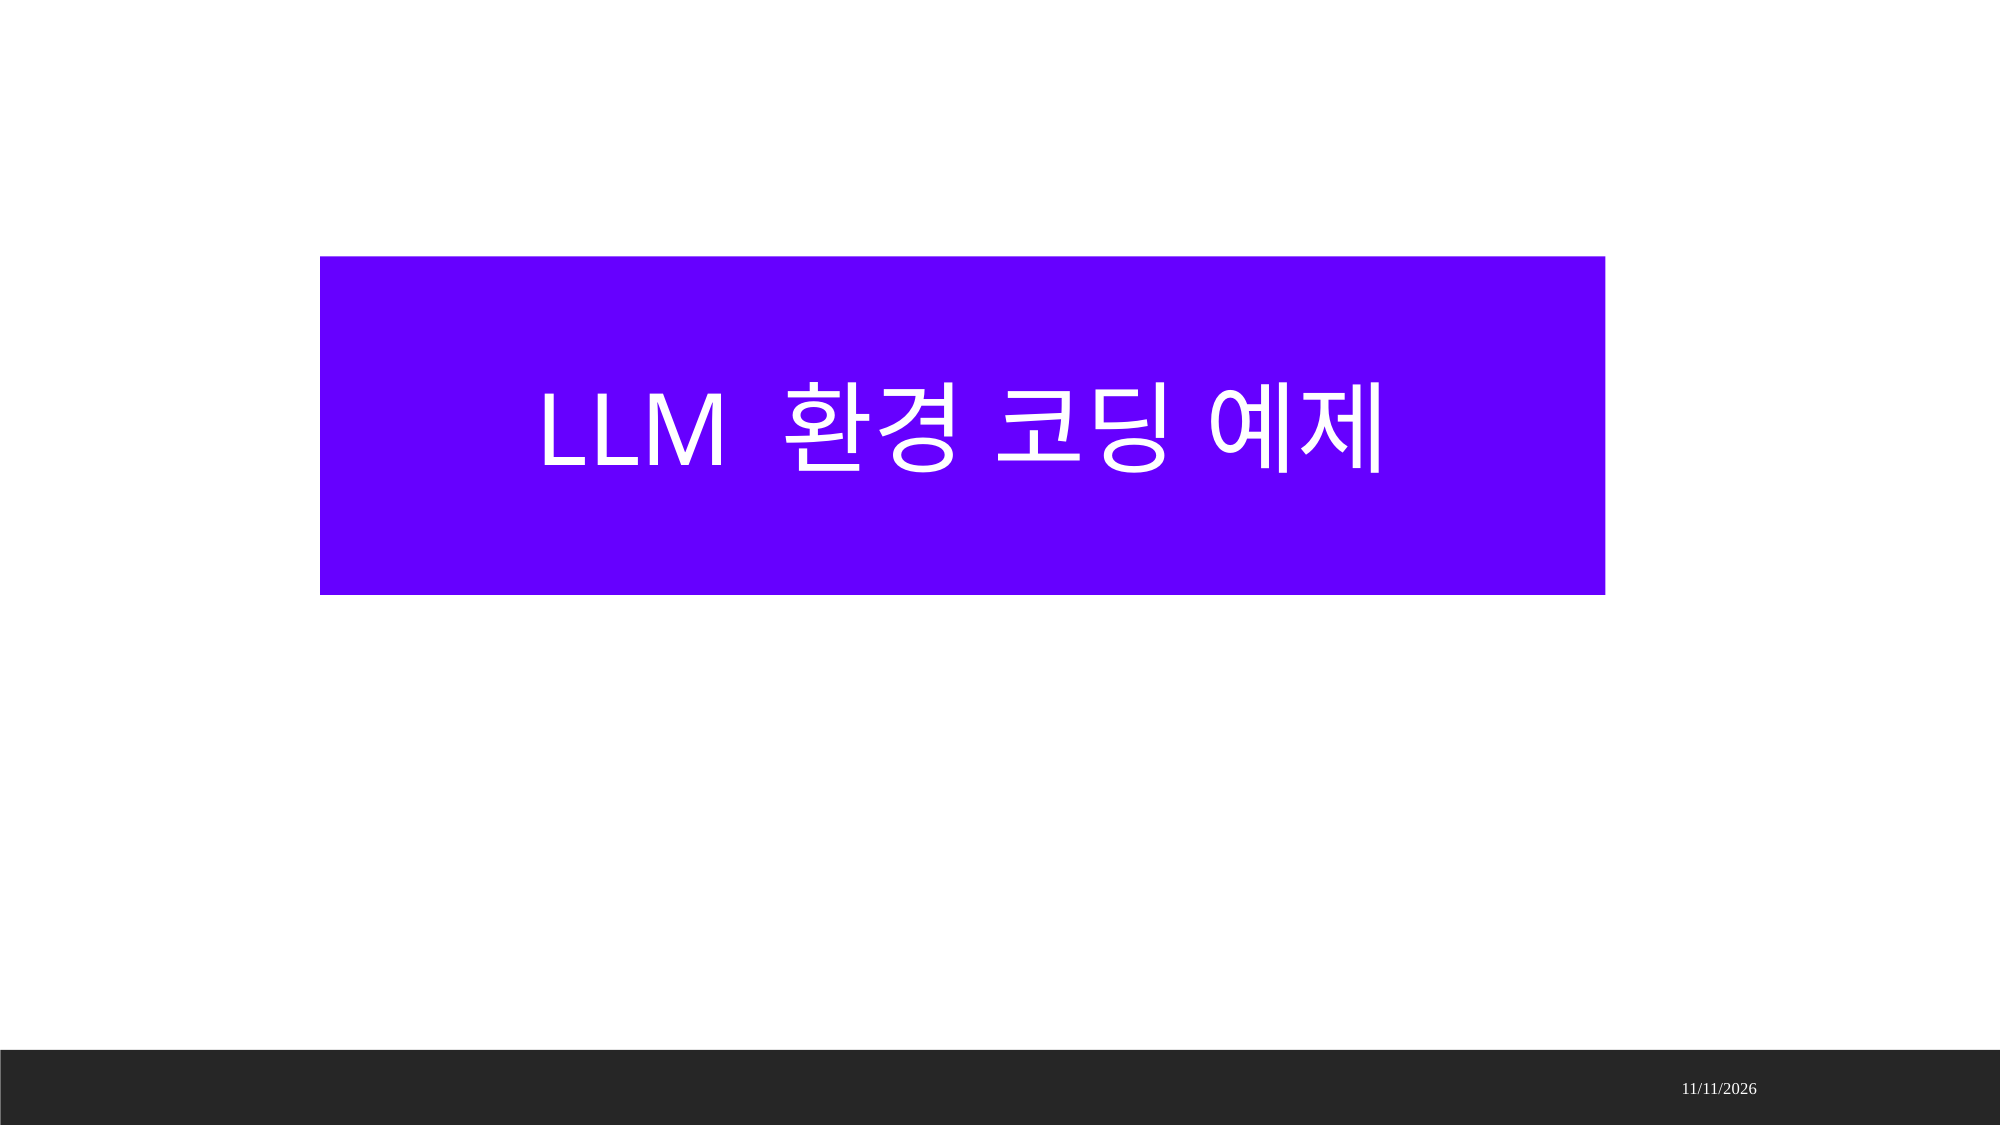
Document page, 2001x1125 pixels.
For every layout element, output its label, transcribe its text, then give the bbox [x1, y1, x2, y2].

text_box LLM 환경 코딩 예제 [319, 255, 1607, 596]
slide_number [1348, 1057, 1773, 1118]
